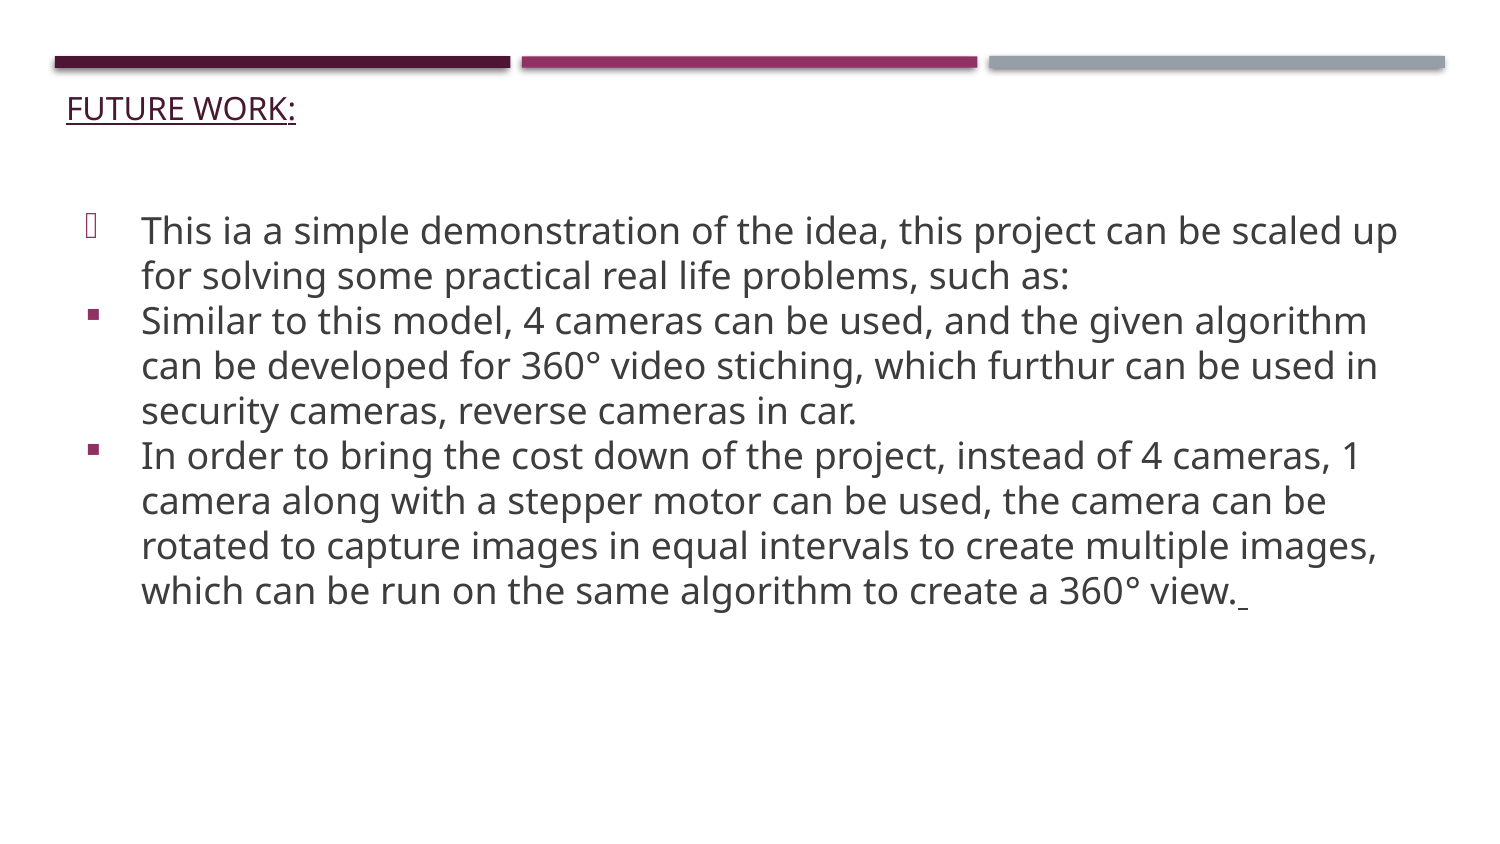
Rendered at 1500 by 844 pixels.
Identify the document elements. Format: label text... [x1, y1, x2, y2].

list This ia a simple demonstration of the idea, this project can be scaled up for solving some practical real life problems, such as: Similar to this model, 4 cameras can be used, and the given algorithm can be developed for 360° video stiching, which furthur can be used in security cameras, reverse cameras in car. In order to bring the cost down of the project, instead of 4 cameras, 1 camera along with a stepper motor can be used, the camera can be rotated to capture images in equal intervals to create multiple images, which can be run on the same algorithm to create a 360° view. [51, 192, 1449, 750]
title FUTURE WORK: [51, 72, 1449, 174]
